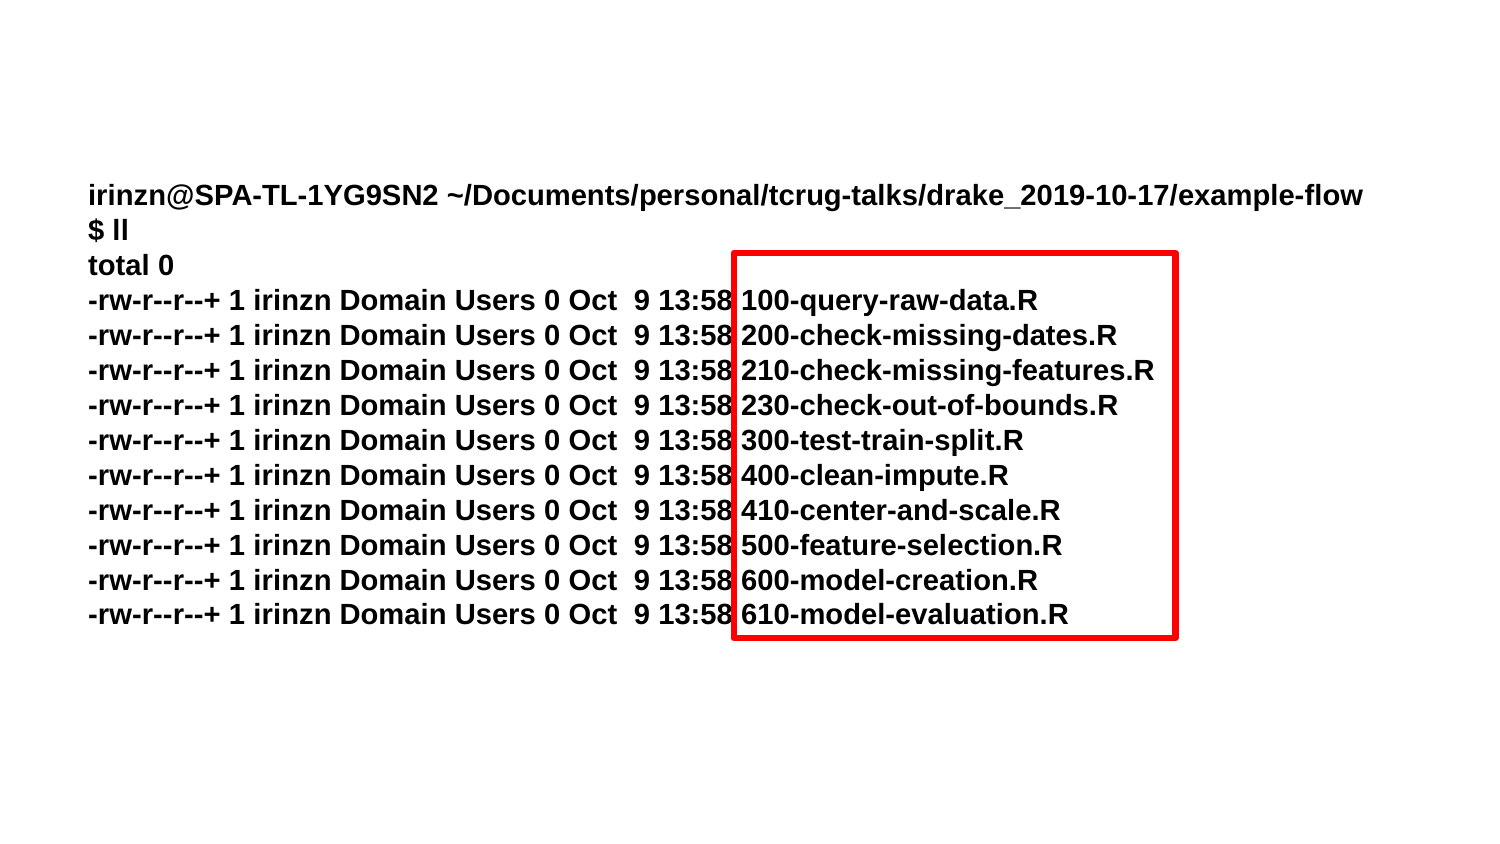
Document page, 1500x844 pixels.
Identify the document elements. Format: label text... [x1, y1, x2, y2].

text_box [733, 253, 1176, 639]
text_box irinzn@SPA-TL-1YG9SN2 ~/Documents/personal/tcrug-talks/drake_2019-10-17/example-flow $ ll total 0 -rw-r--r--+ 1 irinzn Domain Users 0 Oct 9 13:58 100-query-raw-data.R -rw-r--r--+ 1 irinzn Domain Users 0 Oct 9 13:58 200-check-missing-dates.R -rw-r--r--+ 1 irinzn Domain Users 0 Oct 9 13:58 210-check-missing-features.R -rw-r--r--+ 1 irinzn Domain Users 0 Oct 9 13:58 230-check-out-of-bounds.R -rw-r--r--+ 1 irinzn Domain Users 0 Oct 9 13:58 300-test-train-split.R -rw-r--r--+ 1 irinzn Domain Users 0 Oct 9 13:58 400-clean-impute.R -rw-r--r--+ 1 irinzn Domain Users 0 Oct 9 13:58 410-center-and-scale.R -rw-r--r--+ 1 irinzn Domain Users 0 Oct 9 13:58 500-feature-selection.R -rw-r--r--+ 1 irinzn Domain Users 0 Oct 9 13:58 600-model-creation.R -rw-r--r--+ 1 irinzn Domain Users 0 Oct 9 13:58 610-model-evaluation.R [73, 161, 1424, 654]
